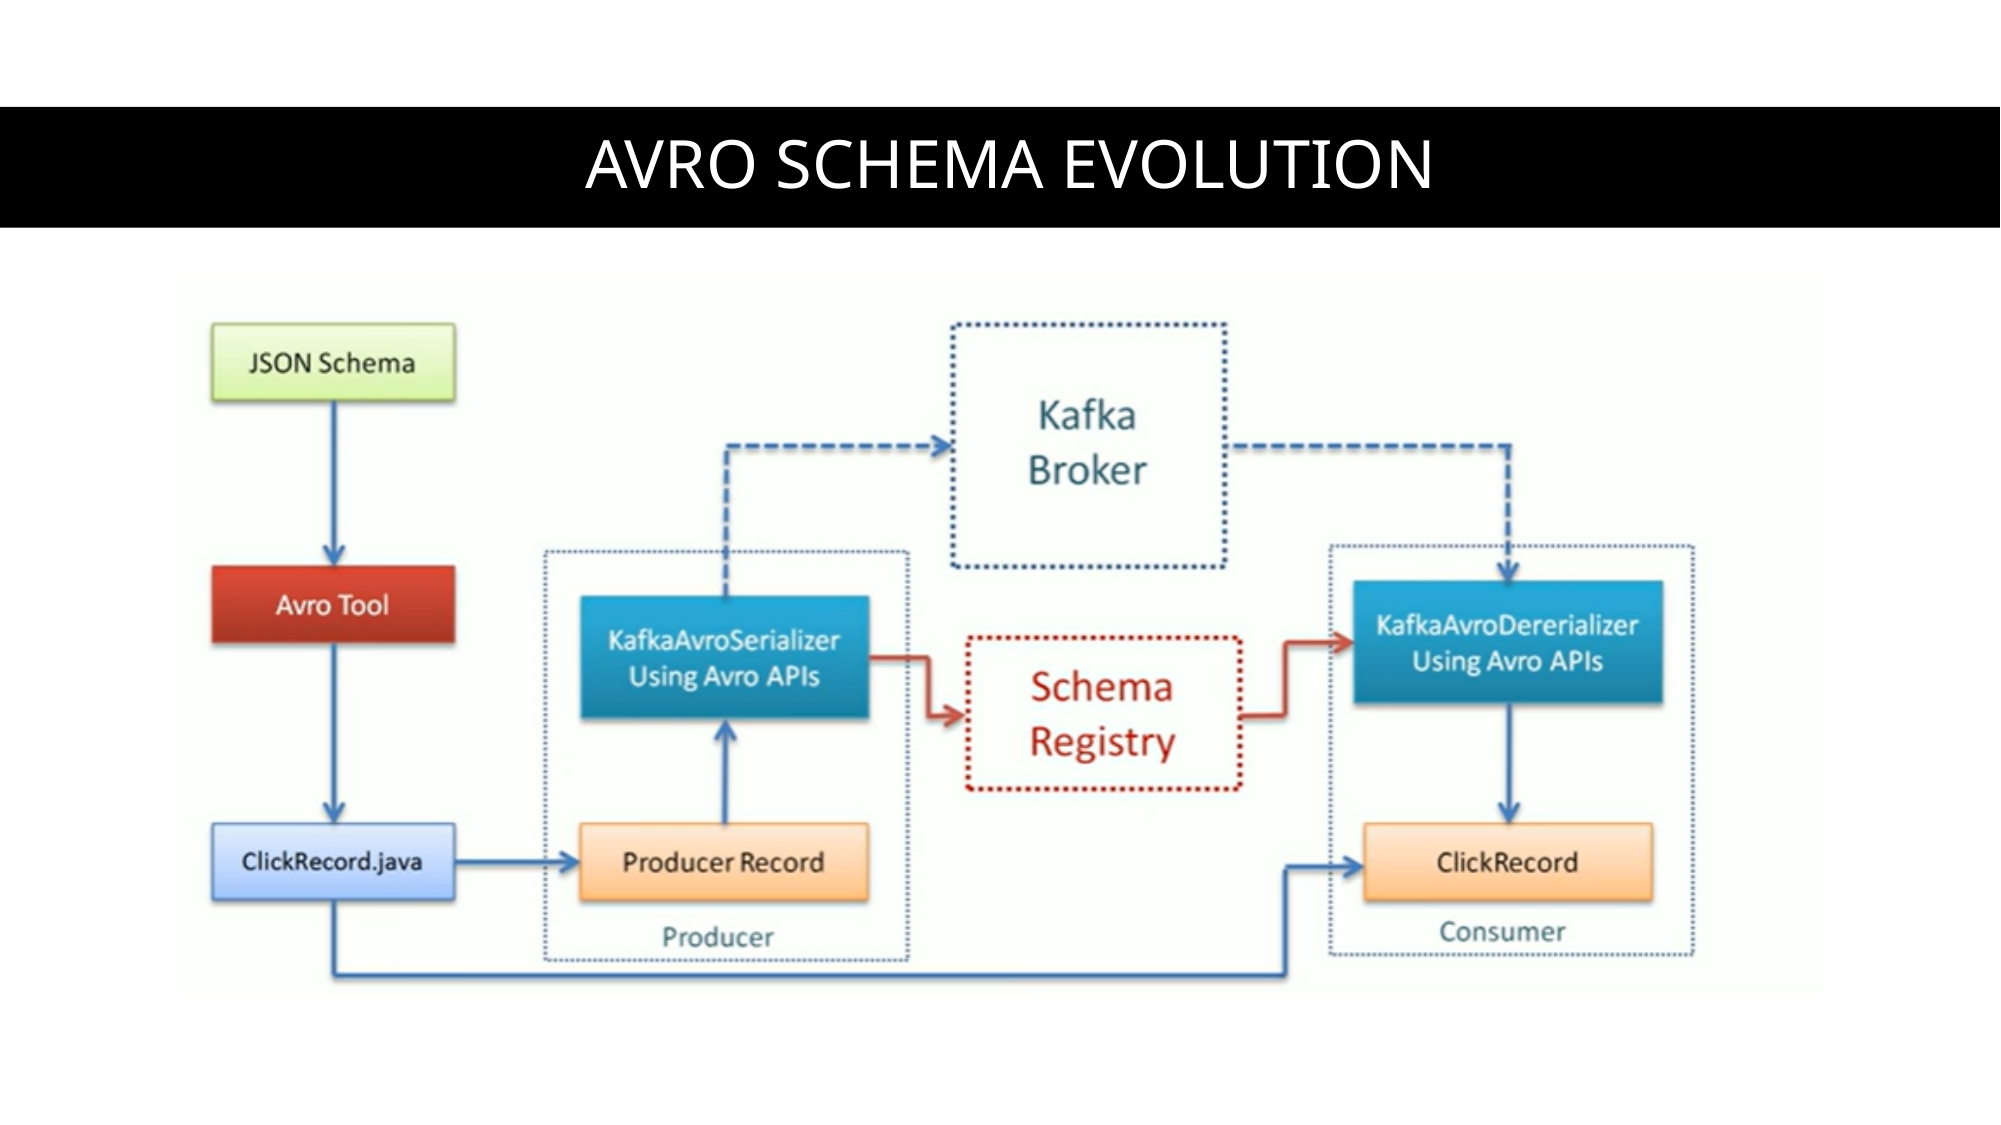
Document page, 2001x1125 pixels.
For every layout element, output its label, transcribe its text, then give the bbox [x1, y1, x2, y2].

title AVRO SCHEMA EVOLUTION [91, 105, 1931, 228]
text_box [0, 106, 2000, 229]
picture [176, 274, 1824, 996]
